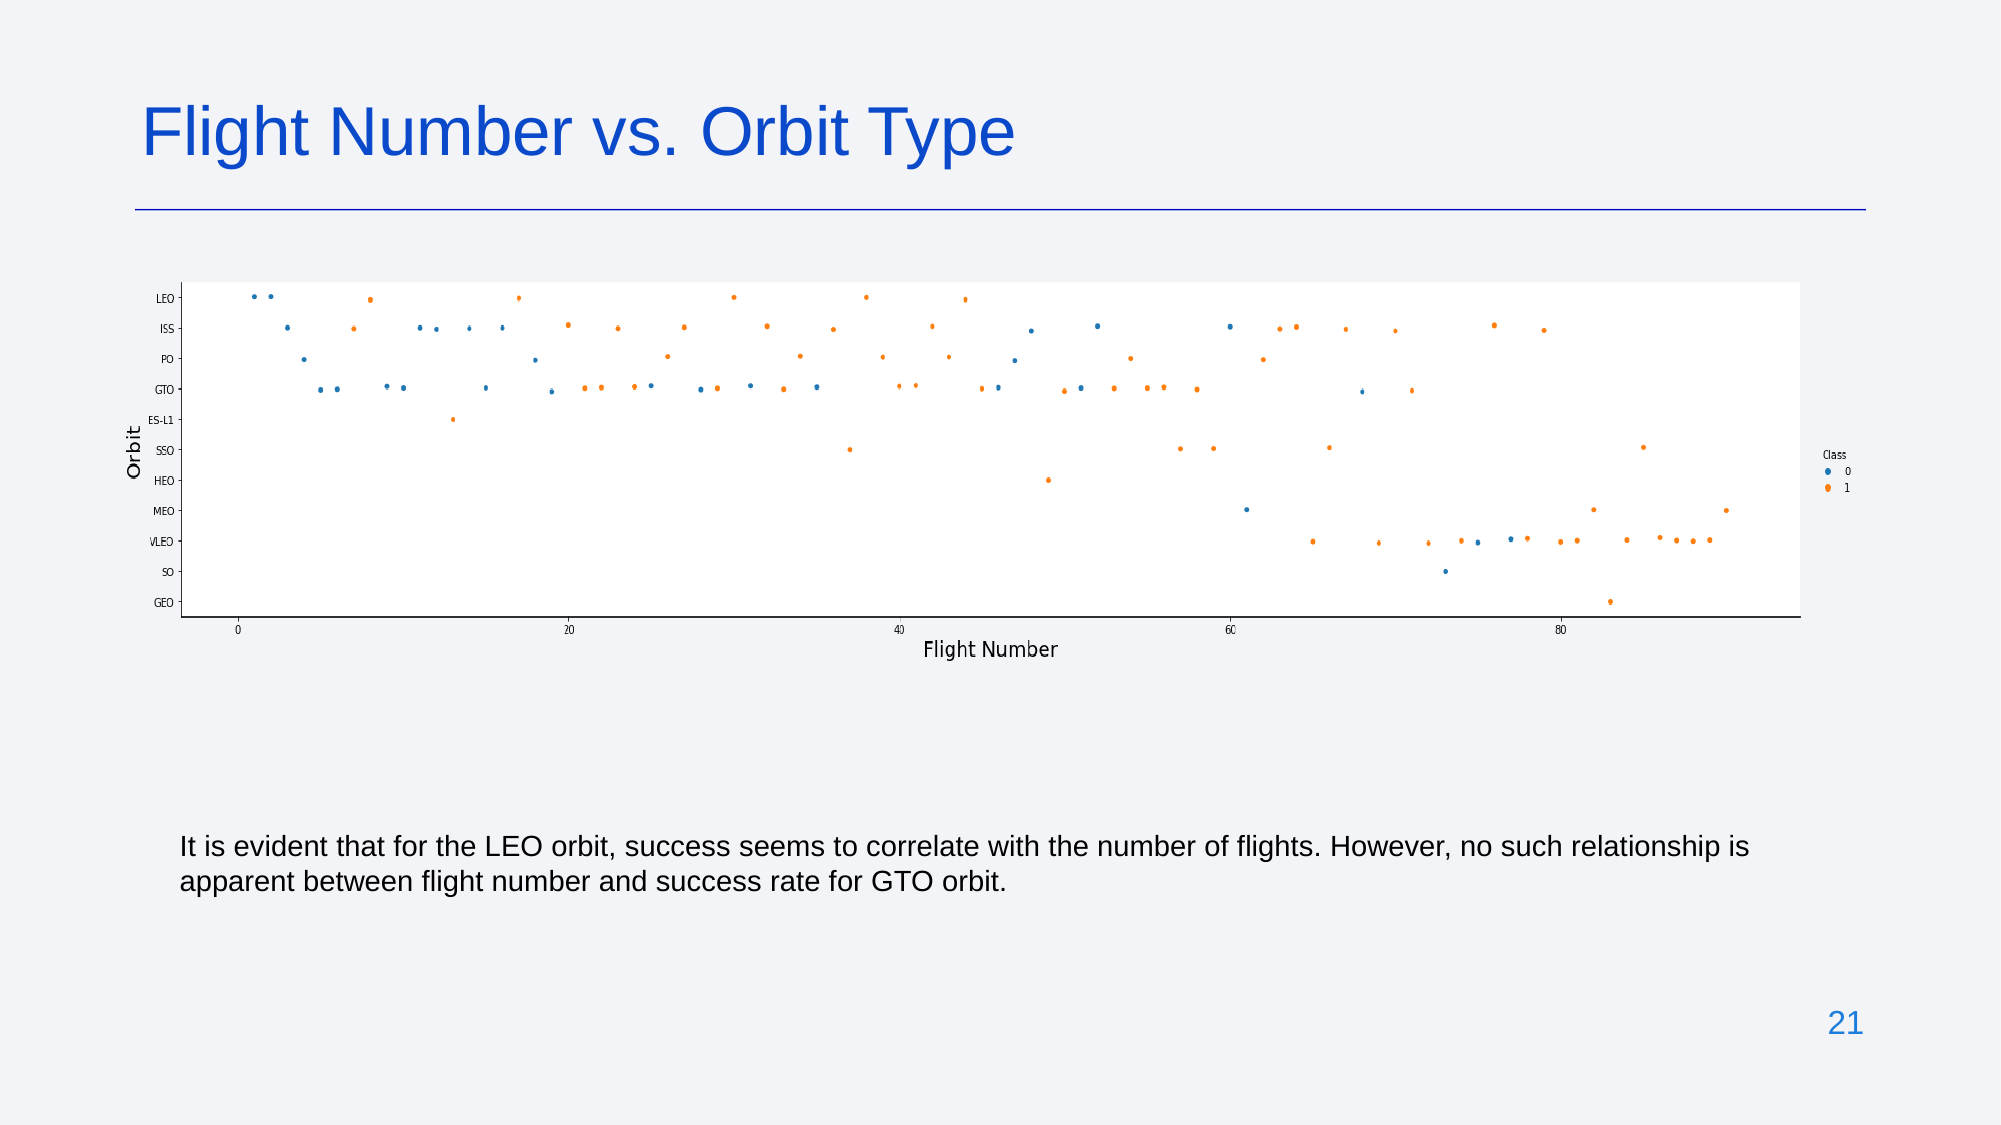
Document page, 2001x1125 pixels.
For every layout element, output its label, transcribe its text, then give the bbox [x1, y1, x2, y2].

text_box It is evident that for the LEO orbit, success seems to correlate with the number of flights. However, no such relationship is apparent between flight number and success rate for GTO orbit. [164, 812, 1792, 948]
text_box Flight Number vs. Orbit Type [126, 88, 1852, 179]
slide_number ‹#› [1429, 988, 1880, 1055]
picture [0, 0, 2001, 1125]
